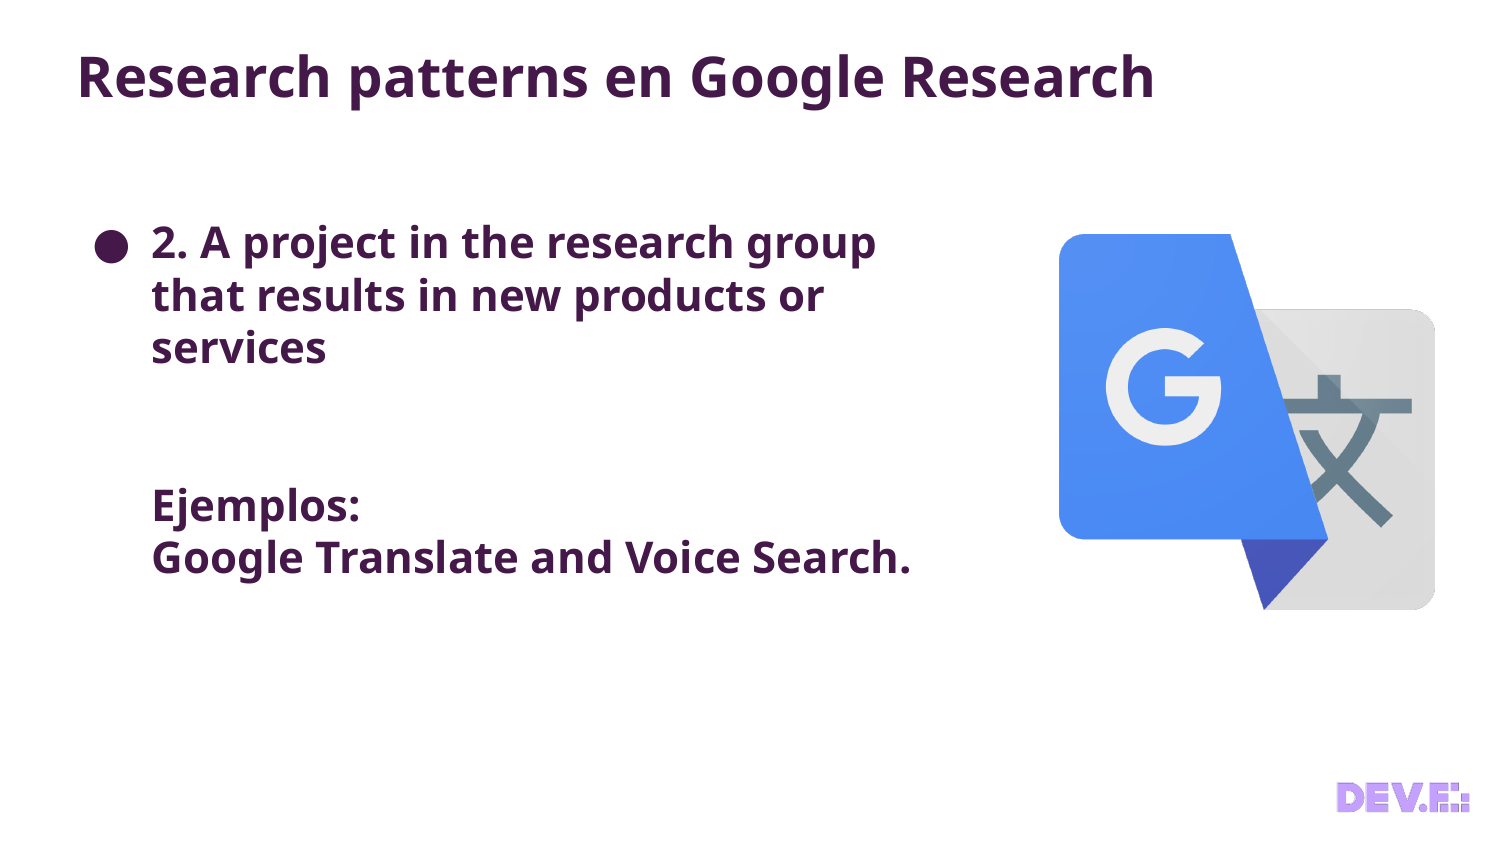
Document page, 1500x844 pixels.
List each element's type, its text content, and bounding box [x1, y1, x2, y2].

picture [1058, 233, 1436, 610]
picture [1330, 776, 1474, 818]
text_box 2. A project in the research group that results in new products or services Ejemplos: Google Translate and Voice Search. [61, 200, 978, 644]
text_box Research patterns en Google Research [61, 25, 1470, 114]
